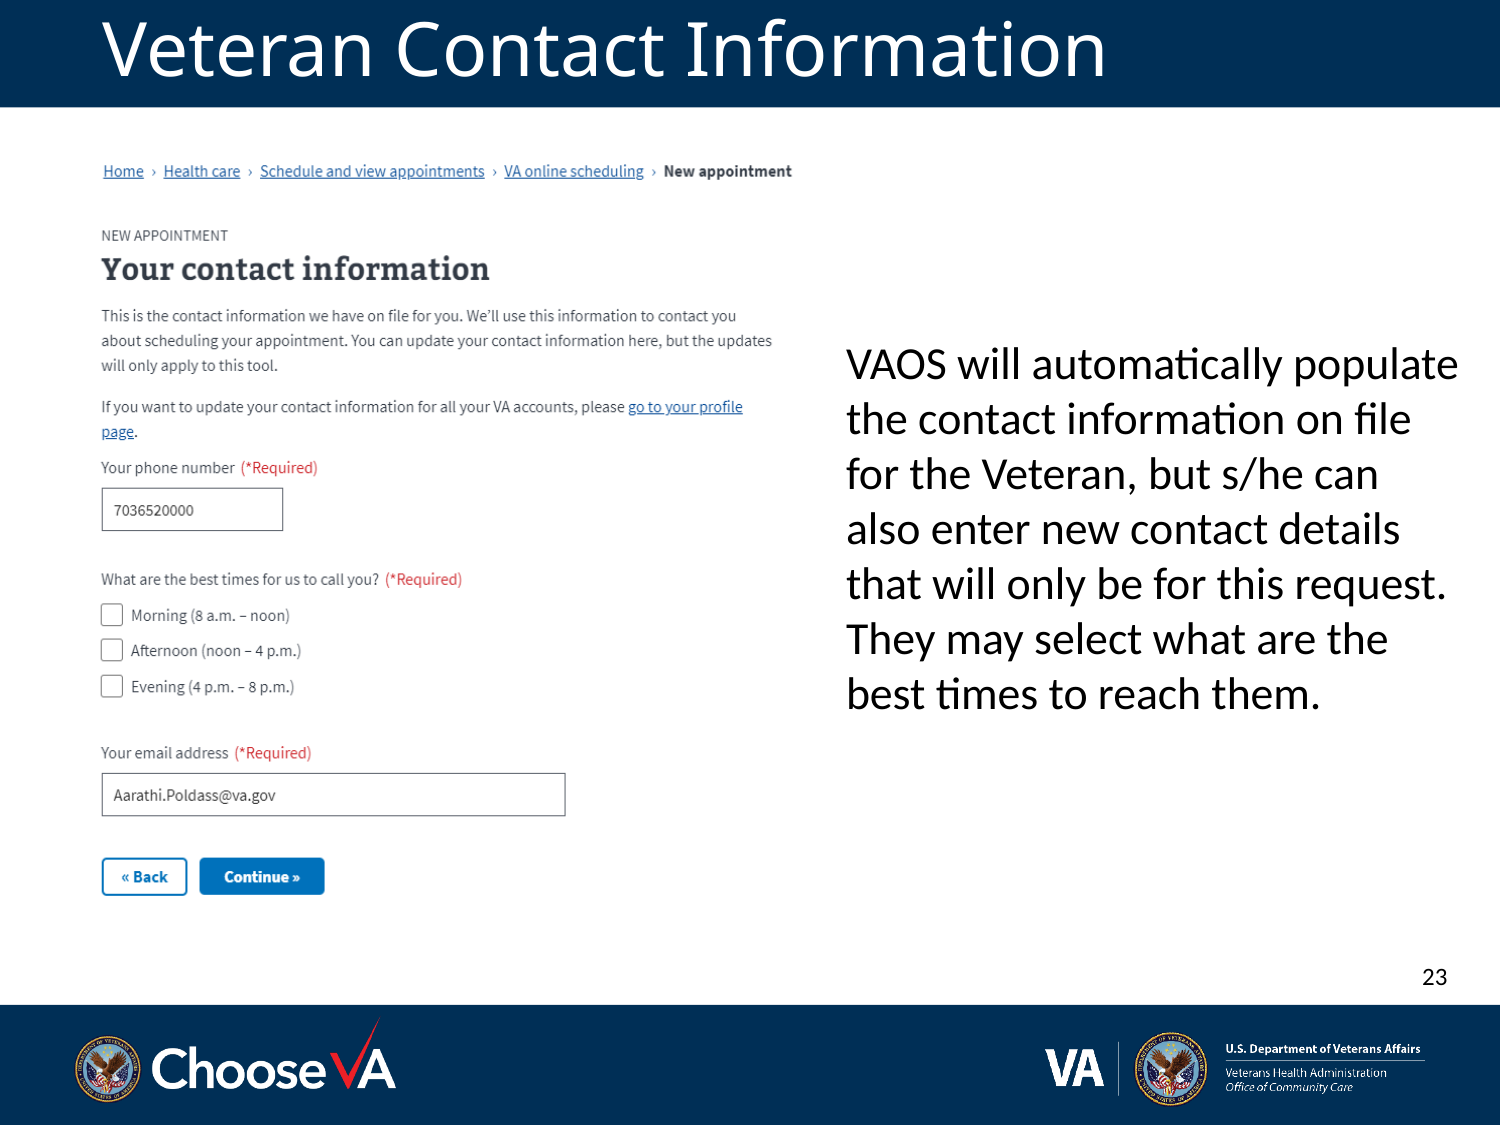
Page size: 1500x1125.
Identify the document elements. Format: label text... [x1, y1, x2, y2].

picture [1045, 1028, 1425, 1109]
title Veteran Contact Information [87, 0, 1382, 108]
slide_number 23 [1381, 945, 1463, 1006]
text_box VAOS will automatically populate the contact information on file for the Veteran, but s/he can also enter new contact details that will only be for this request. They may select what are the best times to reach them. [922, 326, 1476, 726]
picture [0, 131, 922, 925]
picture [74, 1015, 396, 1103]
